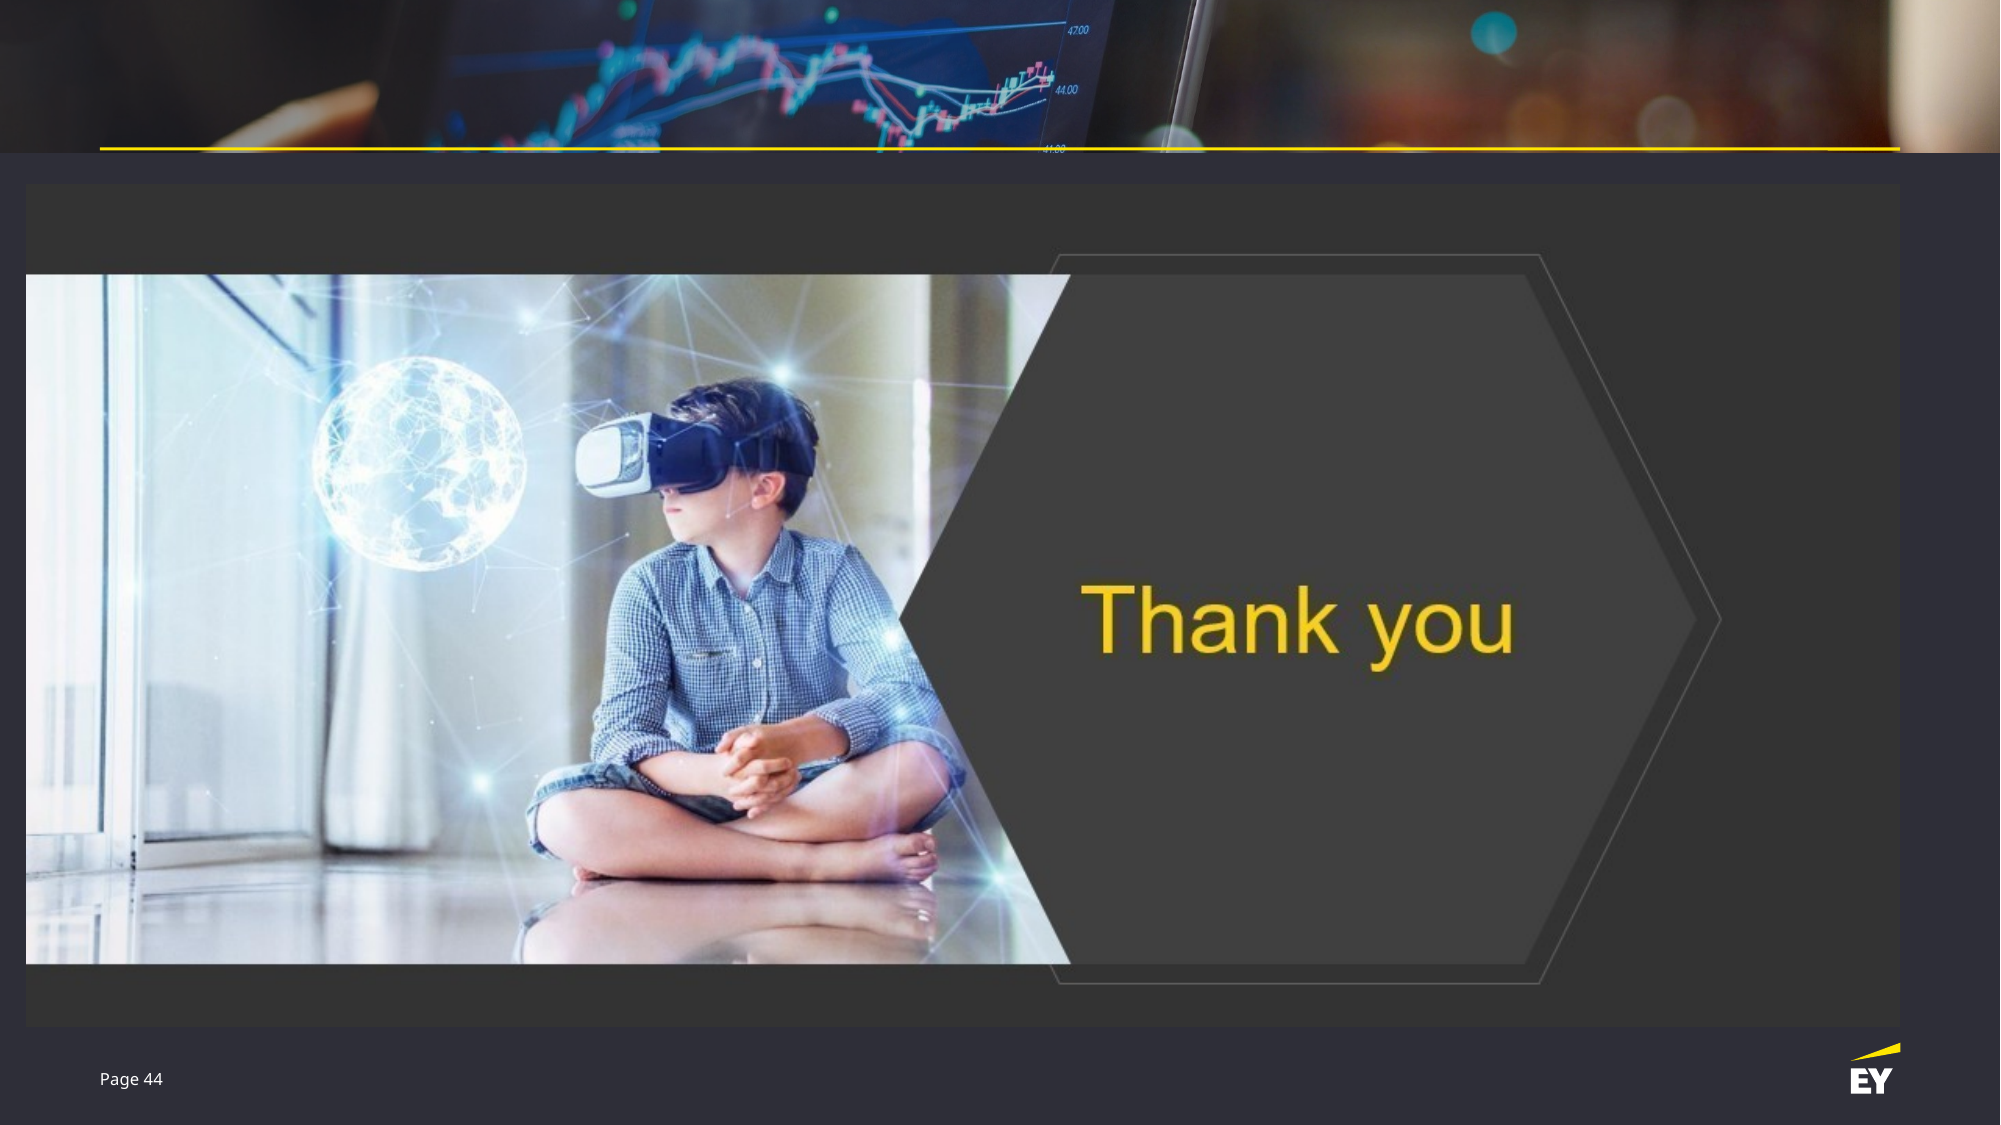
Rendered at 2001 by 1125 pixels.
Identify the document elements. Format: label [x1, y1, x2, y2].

picture [841, 0, 2000, 153]
picture [26, 184, 1901, 1027]
